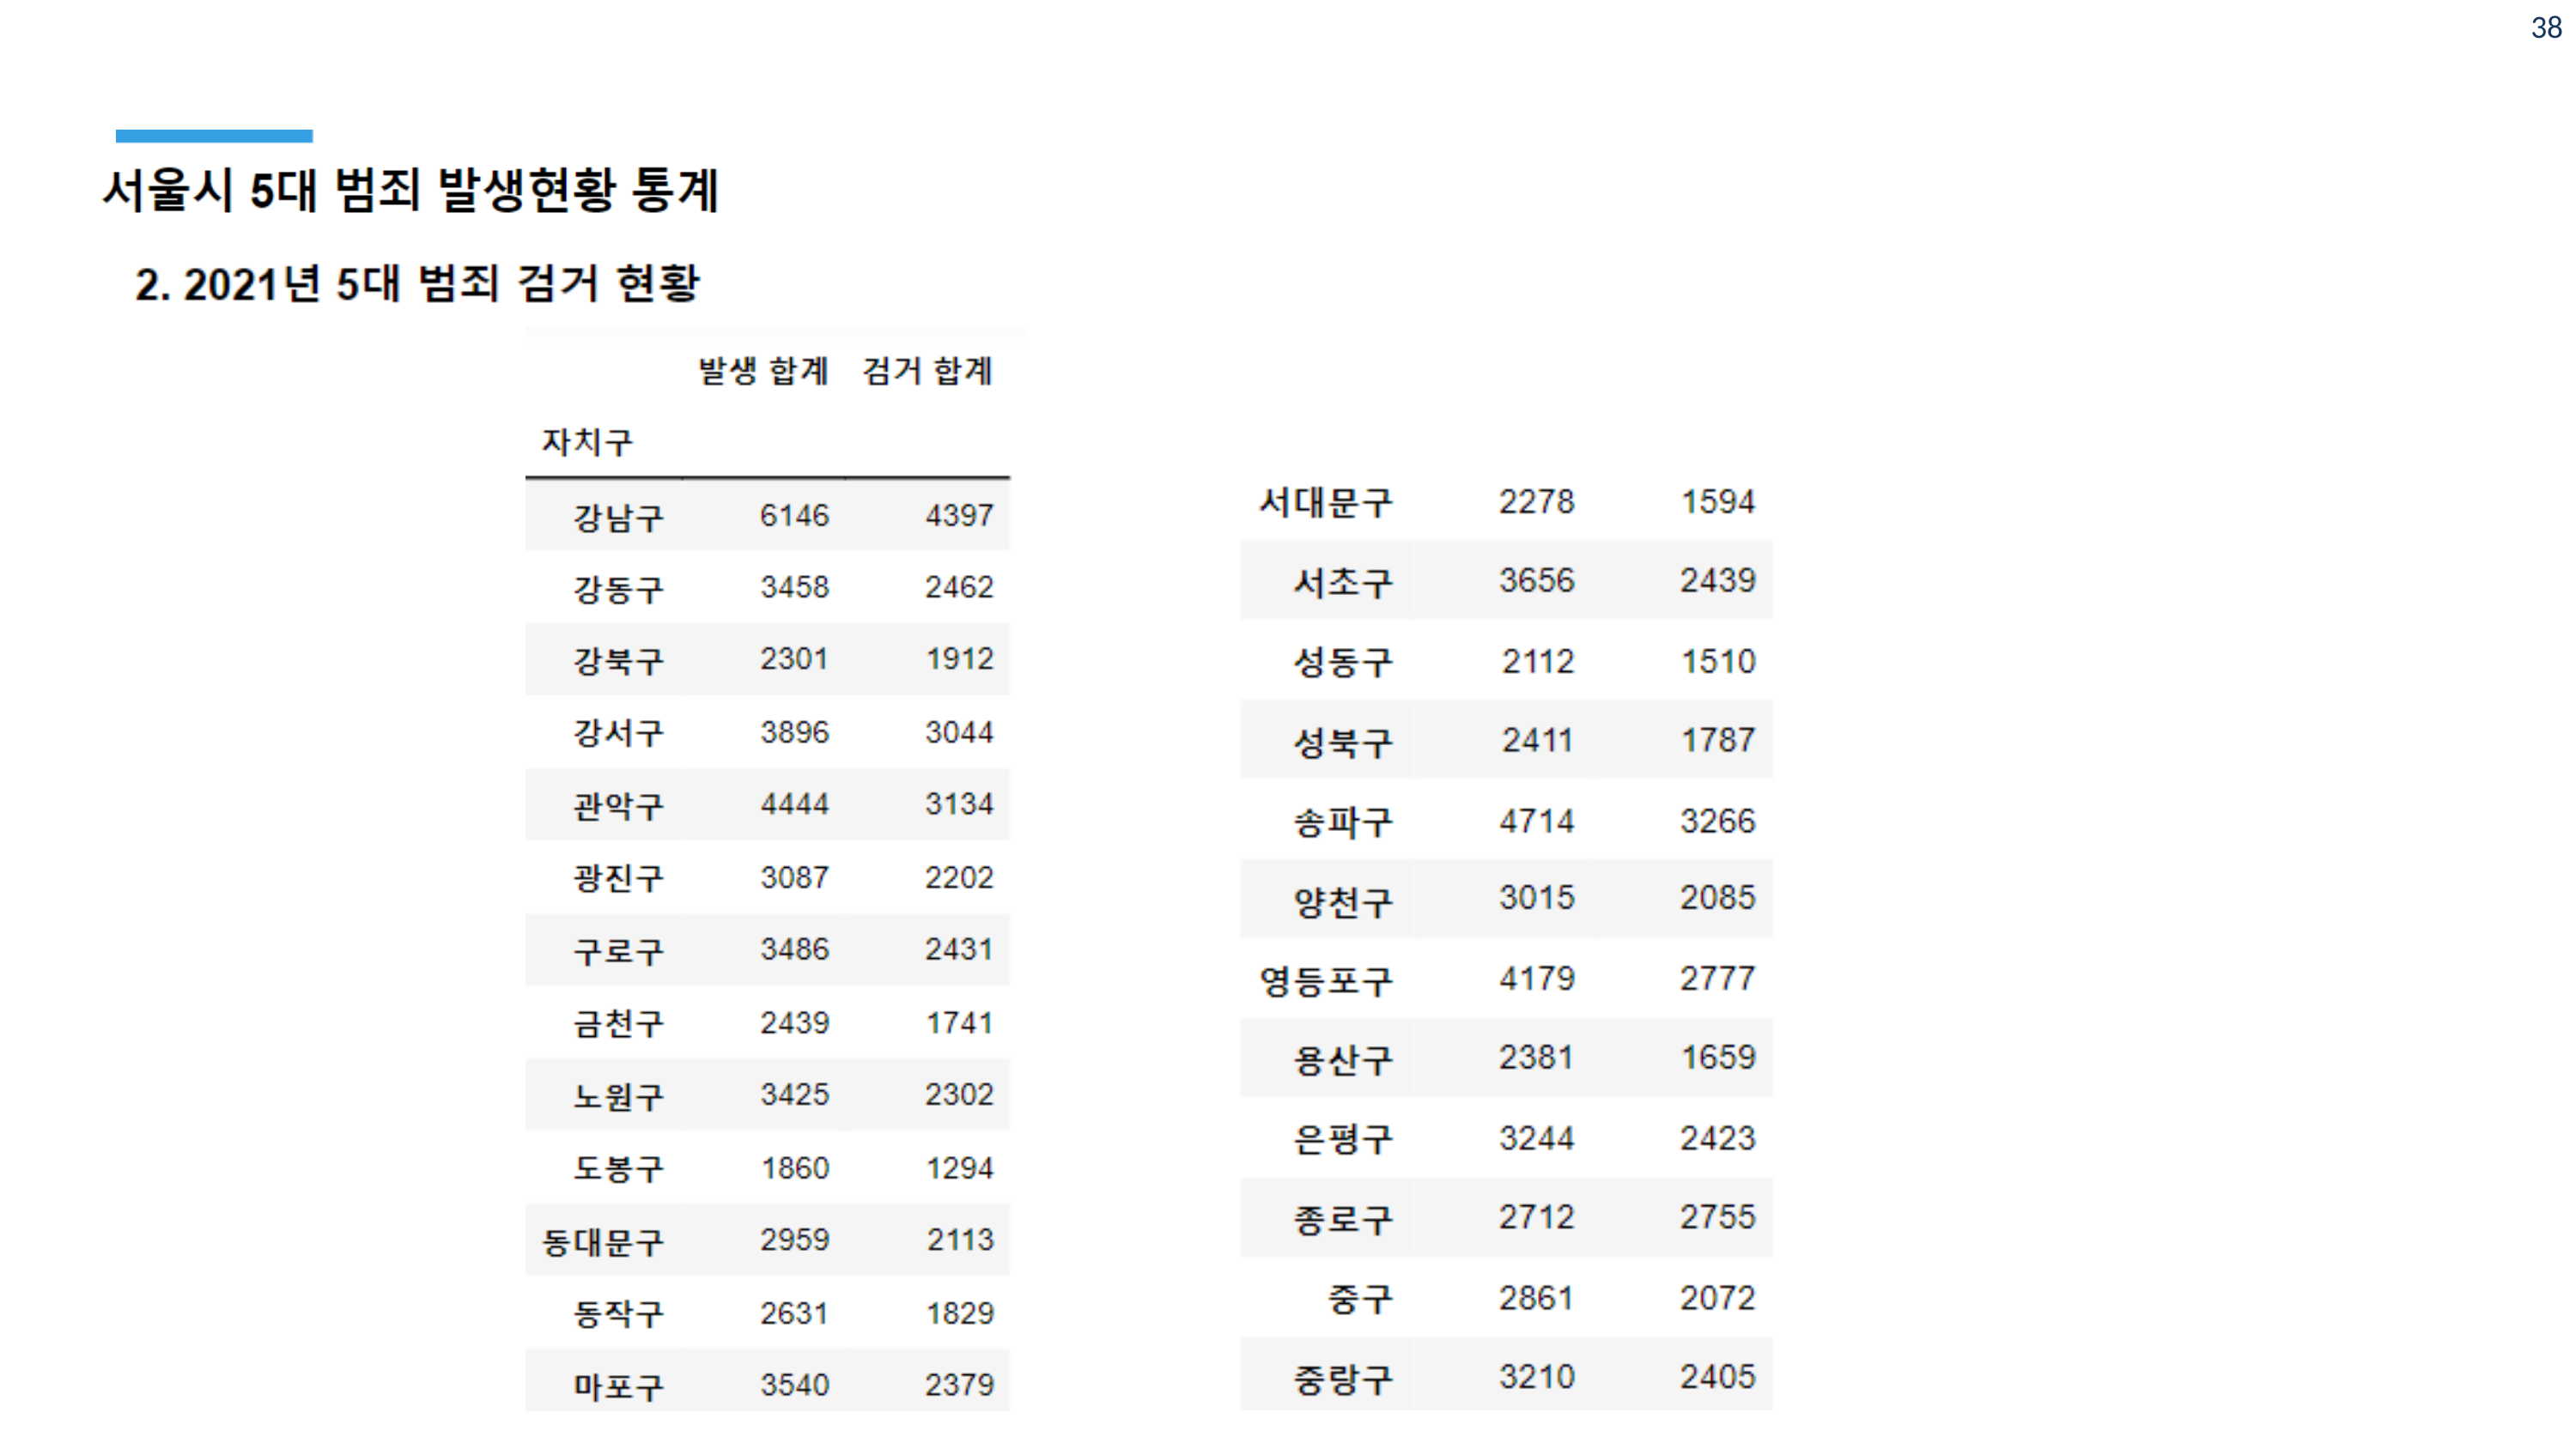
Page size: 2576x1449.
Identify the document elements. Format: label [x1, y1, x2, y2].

picture [116, 244, 1025, 1411]
text_box [116, 130, 313, 144]
picture [96, 155, 744, 228]
picture [1234, 466, 1788, 1410]
